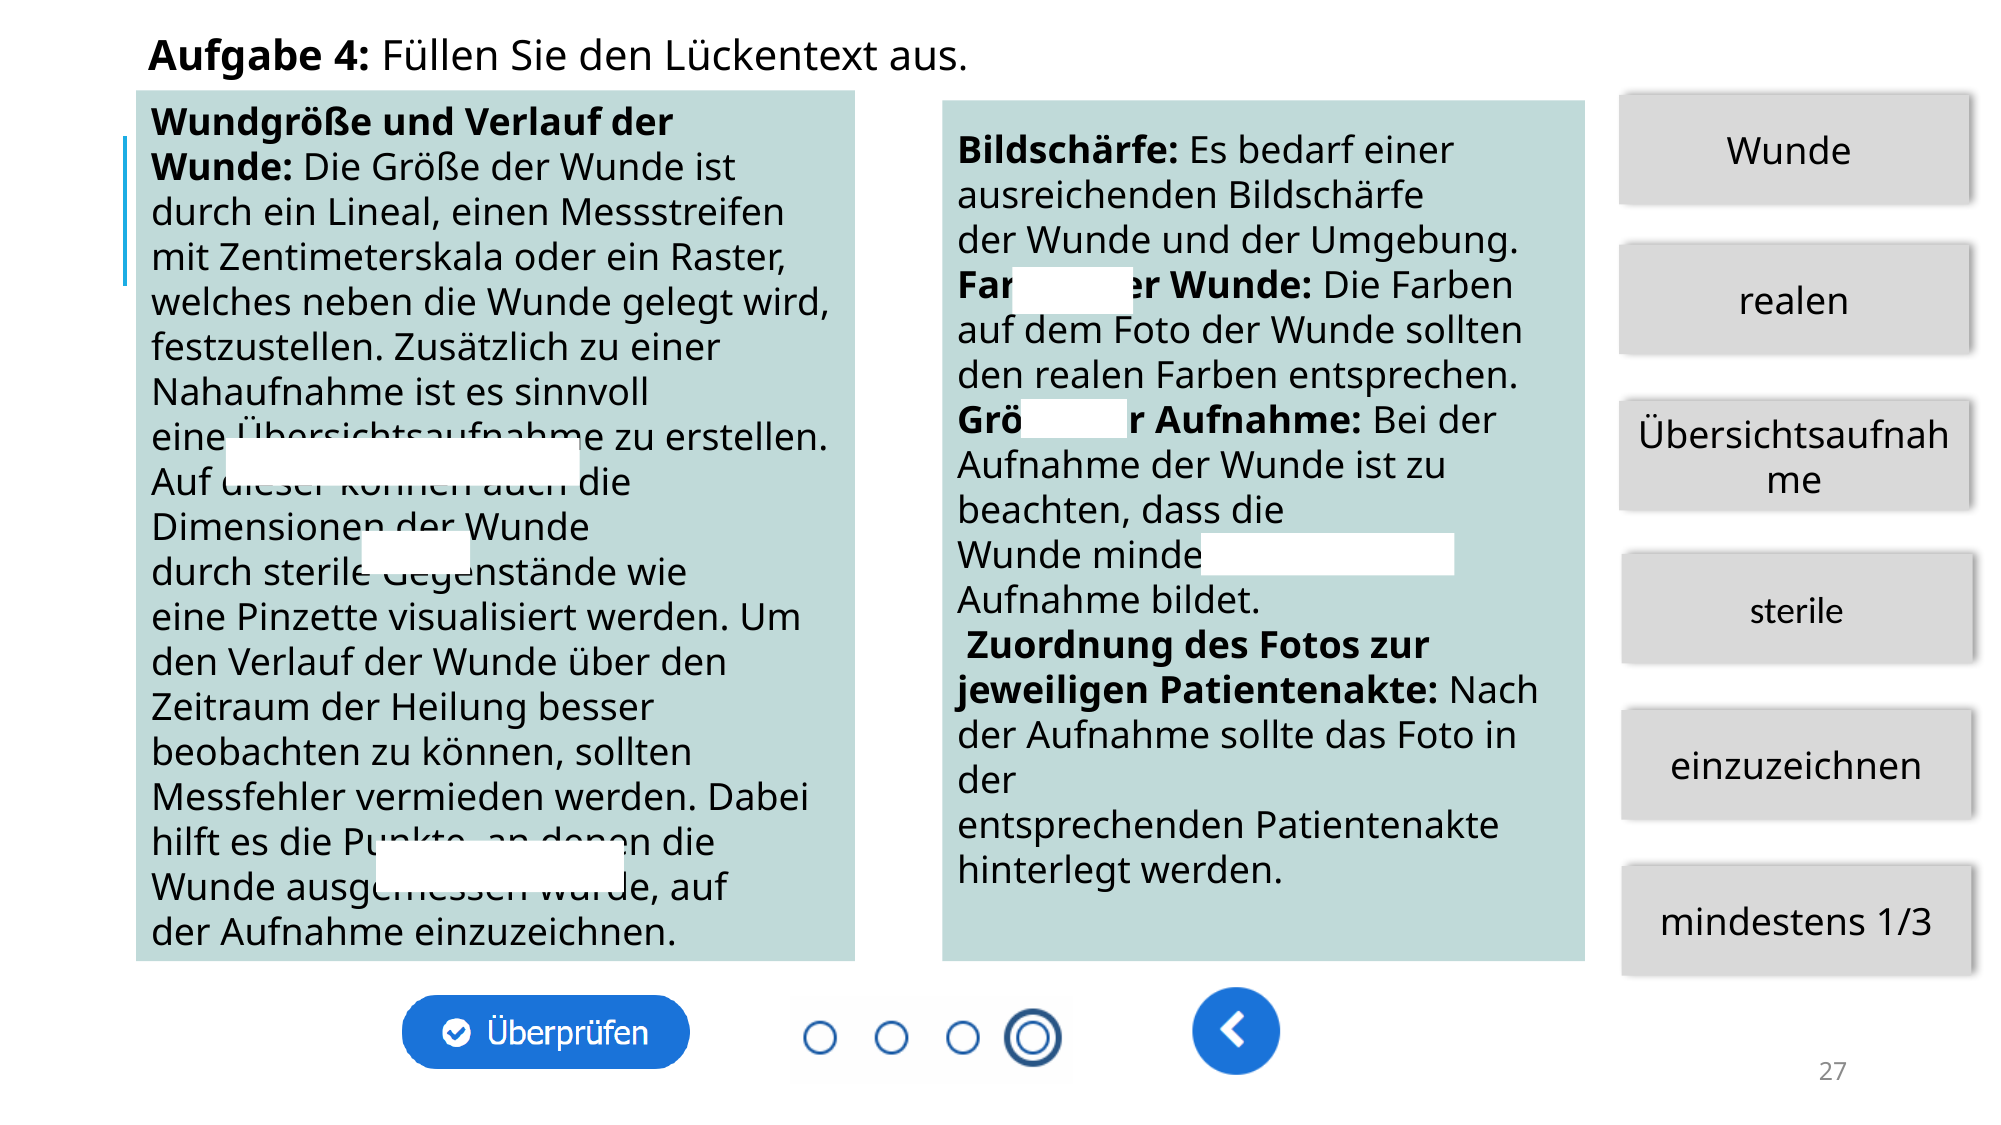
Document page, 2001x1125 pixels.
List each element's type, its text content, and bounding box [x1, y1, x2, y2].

text_box [1019, 397, 1129, 440]
slide_number 27 [1411, 1042, 1863, 1104]
picture [397, 991, 692, 1073]
text_box mindestens 1/3 [1619, 864, 1974, 978]
text_box [1199, 531, 1457, 577]
text_box [1010, 265, 1135, 316]
text_box [224, 436, 582, 488]
text_box sterile [1619, 552, 1975, 666]
text_box realen [1617, 243, 1971, 356]
text_box [359, 529, 472, 576]
text_box Übersichtsaufnahme [1617, 399, 1971, 512]
text_box Aufgabe 4: Füllen Sie den Lückentext aus. [133, 21, 1027, 87]
picture [790, 995, 1074, 1085]
text_box Wundgröße und Verlauf der Wunde: Die Größe der Wunde ist durch ein Lineal, einen Messstreifen mit Zentimeterskala oder ein Raster, welches neben die Wunde gelegt wird, festzustellen. Zusätzlich zu einer Nahaufnahme ist es sinnvoll eine Übersichtsaufnahme zu erstellen. Auf dieser können auch die Dimensionen der Wunde durch sterile Gegenstände wie eine Pinzette visualisiert werden. Um den Verlauf der Wunde über den Zeitraum der Heilung besser beobachten zu können, sollten Messfehler vermieden werden. Dabei hilft es die Punkte, an denen die Wunde ausgemessen wurde, auf der Aufnahme einzuzeichnen. [134, 88, 857, 963]
text_box [374, 839, 626, 894]
text_box einzuzeichnen [1619, 708, 1973, 822]
picture [1170, 976, 1299, 1085]
text_box Bildschärfe: Es bedarf einer ausreichenden Bildschärfe der Wunde und der Umgebung.​ Farben der Wunde: Die Farben auf dem Foto der Wunde sollten den realen Farben entsprechen.​ Größe der Aufnahme: Bei der Aufnahme der Wunde ist zu beachten, dass die Wunde mindestens 1/3 der Aufnahme bildet.​ Zuordnung des Fotos zur jeweiligen Patientenakte: Nach der Aufnahme sollte das Foto in der entsprechenden Patientenakte hinterlegt werden. [940, 98, 1587, 963]
text_box Wunde [1617, 93, 1971, 206]
